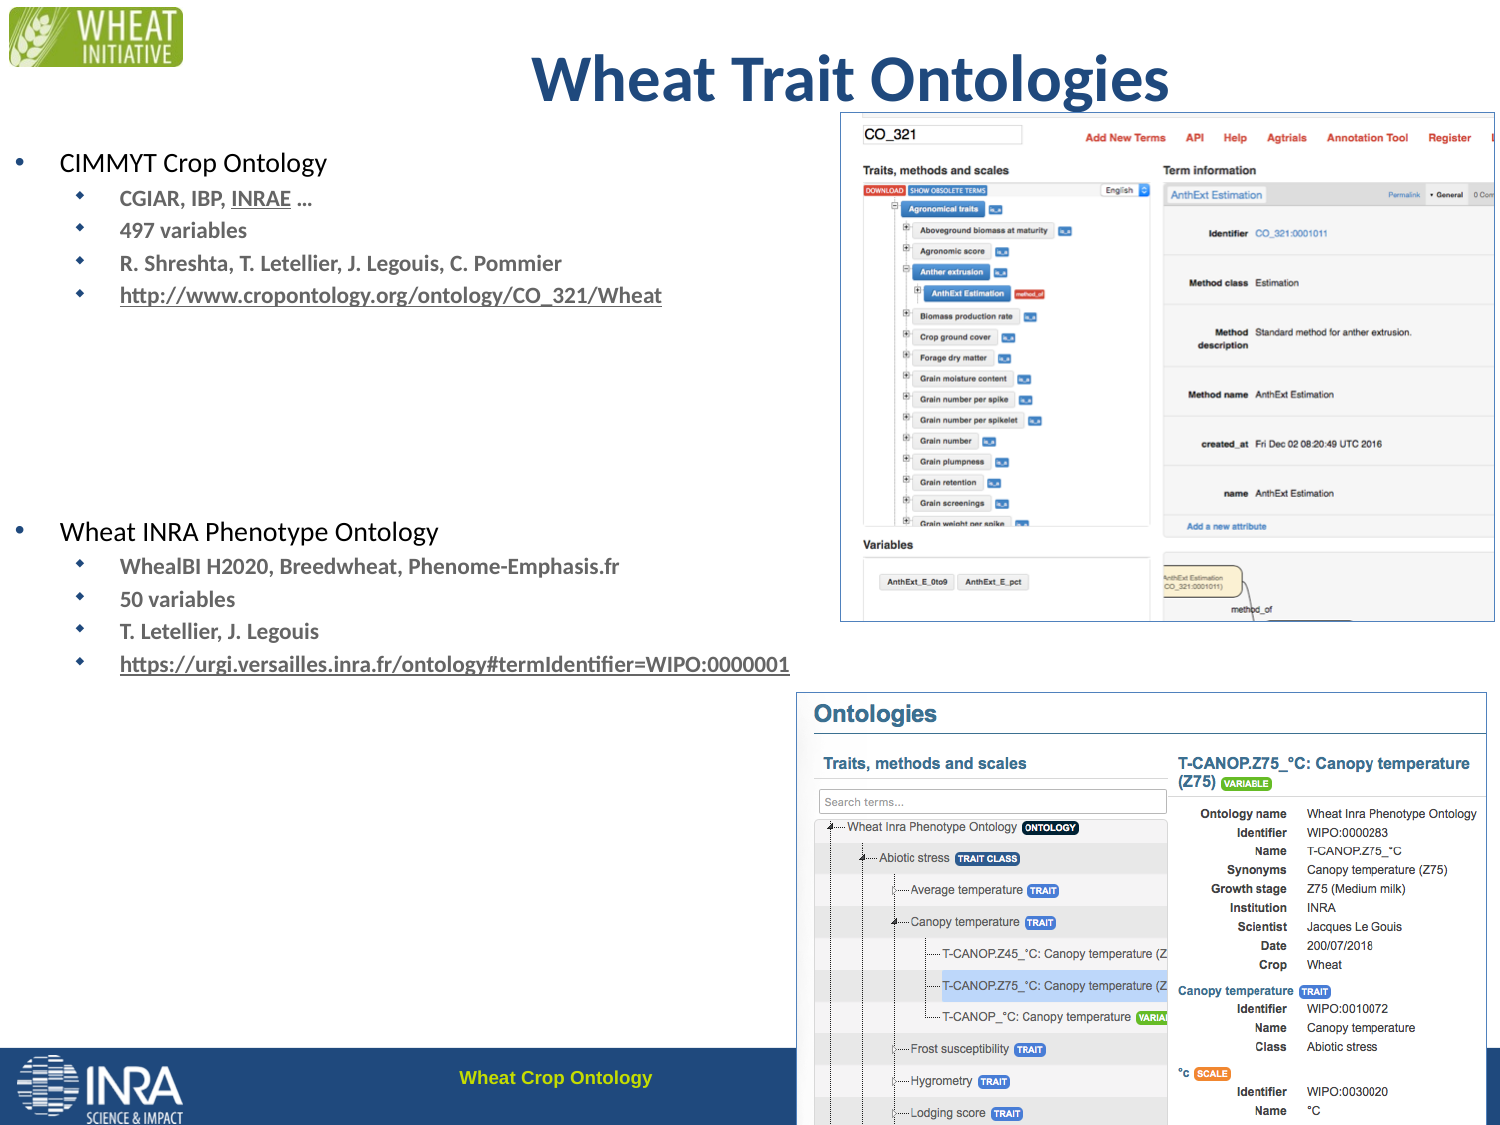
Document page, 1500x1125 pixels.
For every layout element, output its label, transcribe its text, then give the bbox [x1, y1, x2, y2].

picture [17, 1055, 183, 1124]
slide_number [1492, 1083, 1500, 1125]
title Wheat Trait Ontologies [277, 0, 1426, 137]
picture [9, 7, 183, 67]
list CIMMYT Crop Ontology CGIAR, IBP, INRAE … 497 variables R. Shreshta, T. Letellier, J. Legouis, C. Pommier http://www.cropontology.org/ontology/CO_321/Wheat Wheat INRA Phenotype Ontology WhealBI H2020, Breedwheat, Phenome-Emphasis.fr 50 variables T. Letellier, J. Legouis https://urgi.versailles.inra.fr/ontology#termIdentifier=WIPO:0000001 [0, 137, 1388, 693]
picture [839, 112, 1495, 622]
slide_number 20 [1492, 1046, 1500, 1083]
picture [796, 692, 1487, 1125]
